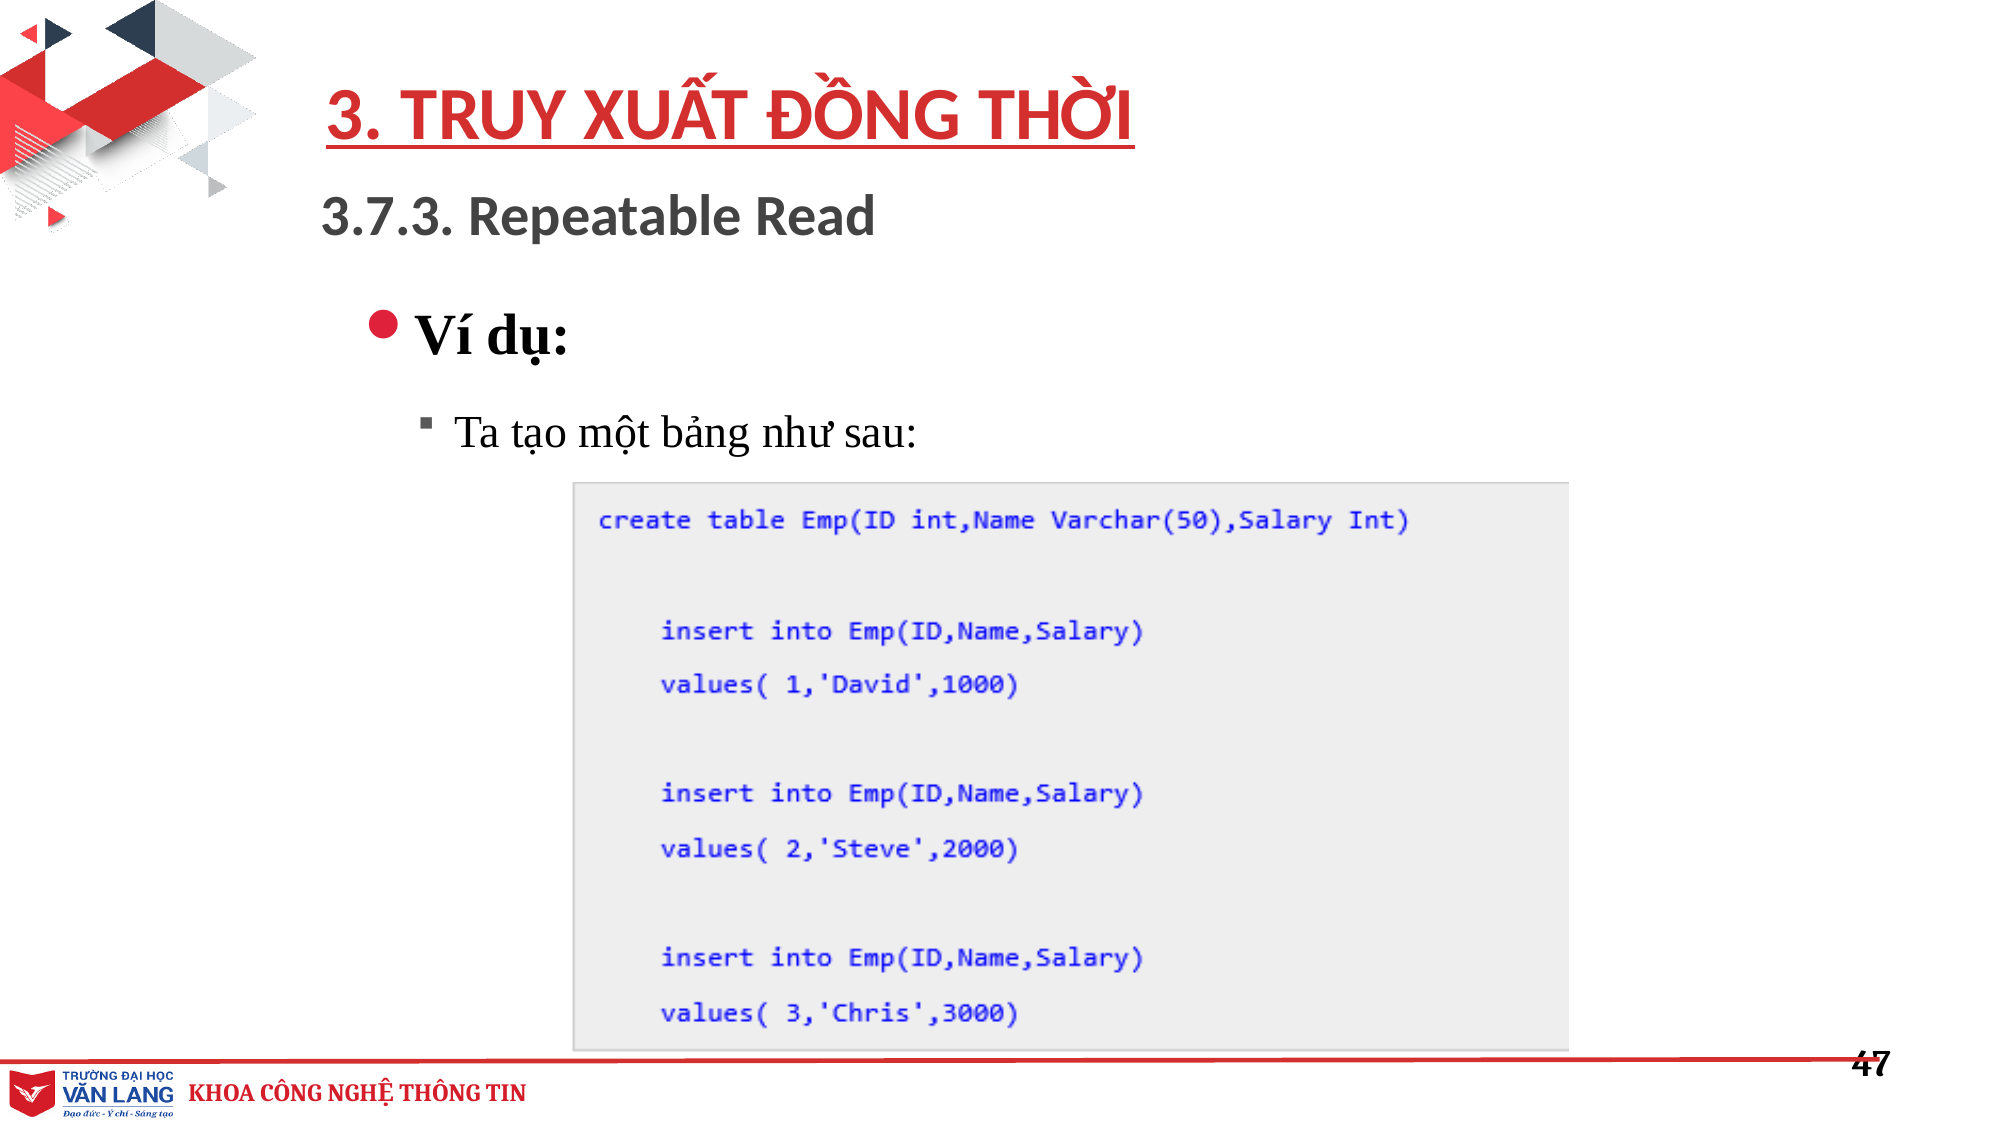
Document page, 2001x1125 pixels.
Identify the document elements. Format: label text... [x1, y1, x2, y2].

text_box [305, 57, 1156, 176]
picture [0, 0, 256, 233]
picture [571, 482, 1569, 1054]
text_box Ví dụ: Ta tạo một bảng như sau: [350, 253, 1750, 1054]
text_box 3.7.3. Repeatable Read [305, 155, 1569, 255]
picture [8, 1069, 173, 1118]
